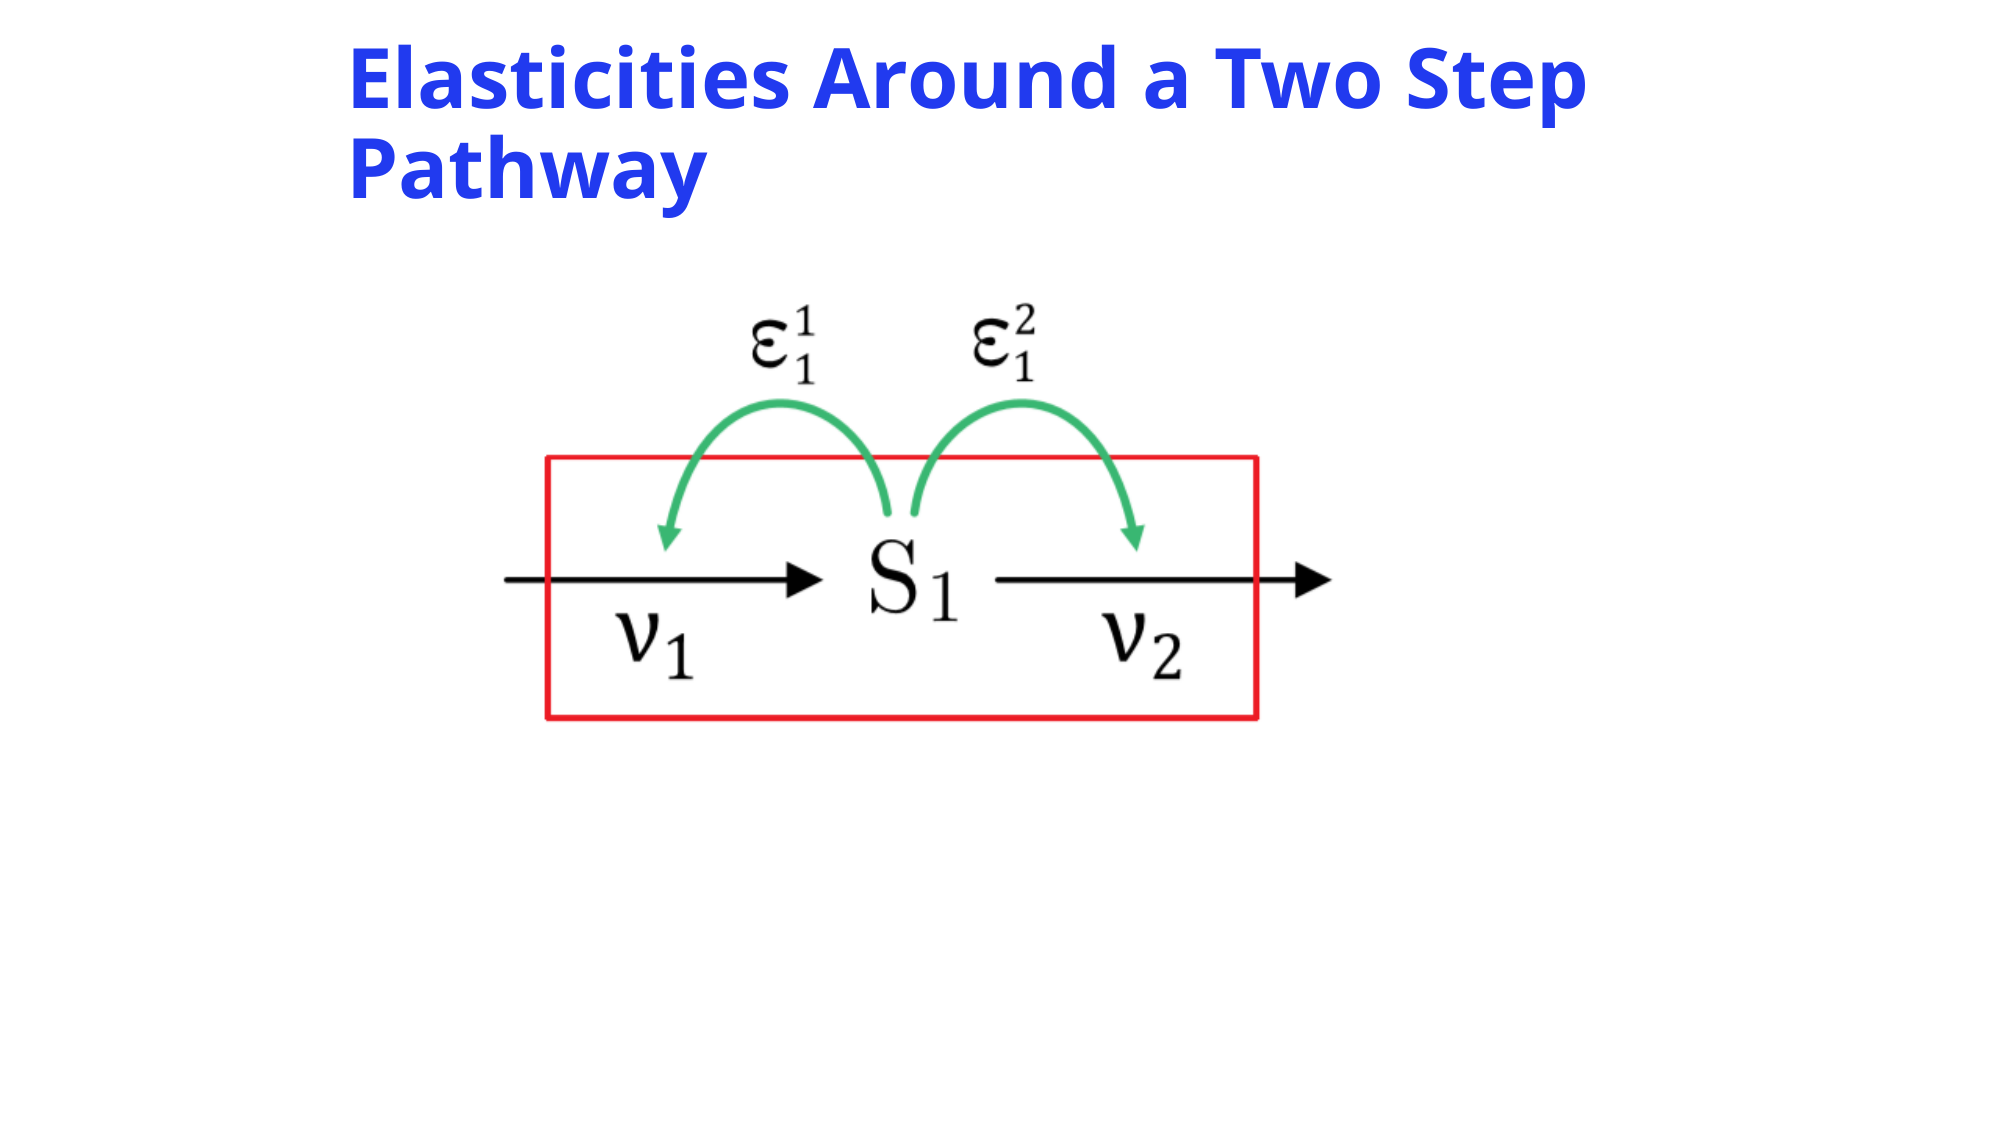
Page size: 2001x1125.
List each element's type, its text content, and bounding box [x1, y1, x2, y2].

title Elasticities Around a Two Step Pathway [330, 61, 1729, 192]
picture [387, 286, 1427, 773]
